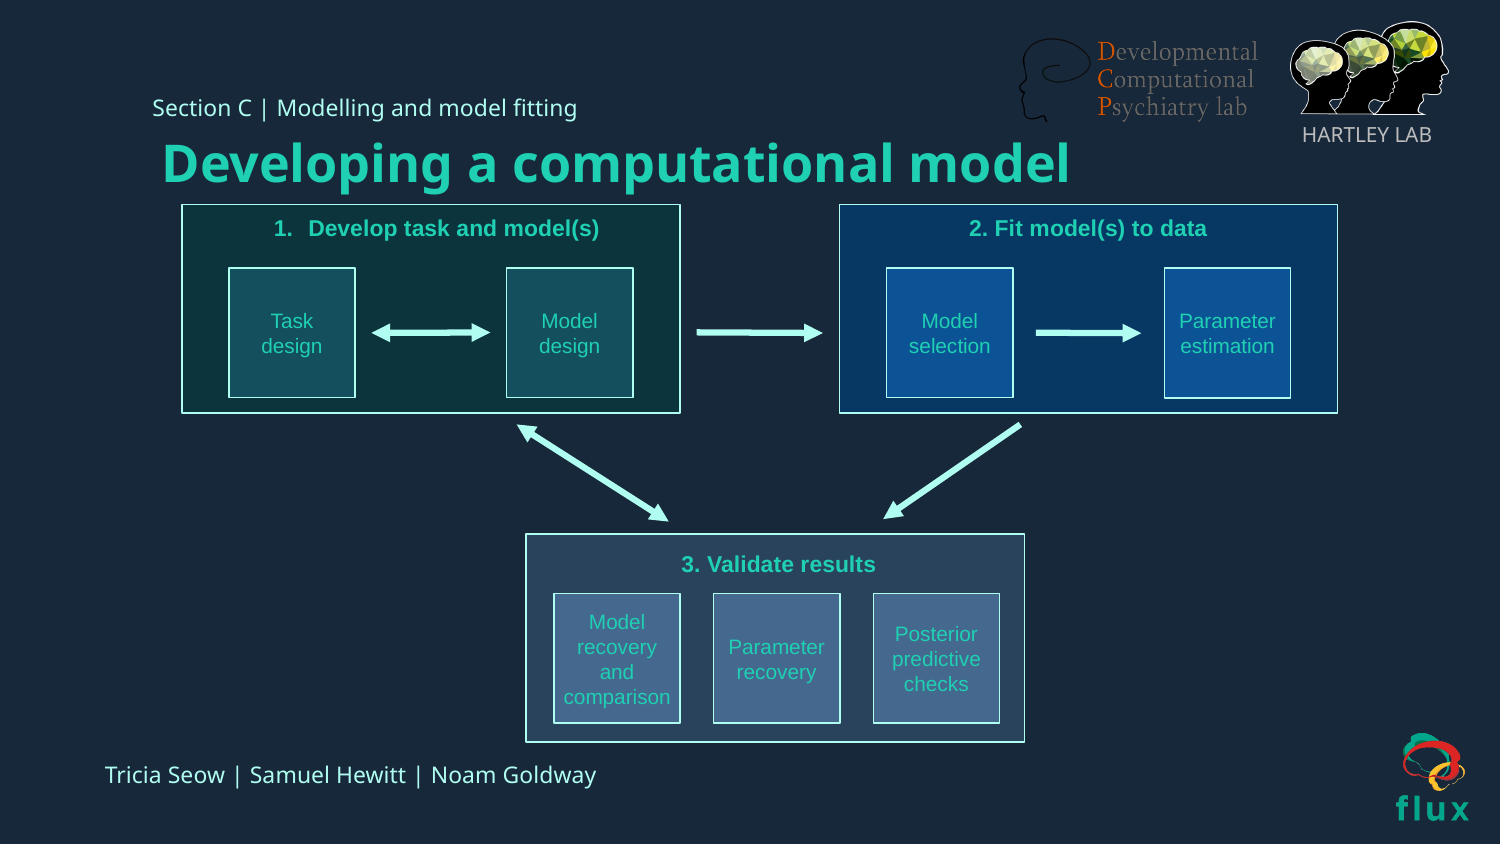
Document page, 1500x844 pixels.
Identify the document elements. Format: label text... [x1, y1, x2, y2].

text_box Develop task and model(s) [181, 204, 681, 413]
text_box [1244, 20, 1490, 156]
text_box [526, 533, 1025, 743]
text_box Section C | Modelling and model fitting [137, 78, 1118, 164]
text_box 3. Validate results [632, 540, 925, 587]
text_box Parameter recovery [713, 593, 840, 724]
text_box Parameter estimation [1164, 268, 1291, 398]
text_box Tricia Seow | Samuel Hewitt | Noam Goldway [89, 745, 756, 831]
title Developing a computational model [146, 132, 1269, 272]
picture [1014, 38, 1244, 124]
text_box Posterior predictive checks [873, 593, 1000, 724]
text_box 2. Fit model(s) to data [839, 204, 1338, 413]
text_box Model selection [886, 267, 1013, 398]
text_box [882, 424, 1021, 520]
text_box Task design [228, 267, 356, 398]
picture [1390, 728, 1471, 823]
text_box Model design [506, 267, 633, 398]
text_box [516, 424, 670, 522]
text_box Model recovery and comparison [553, 593, 681, 724]
